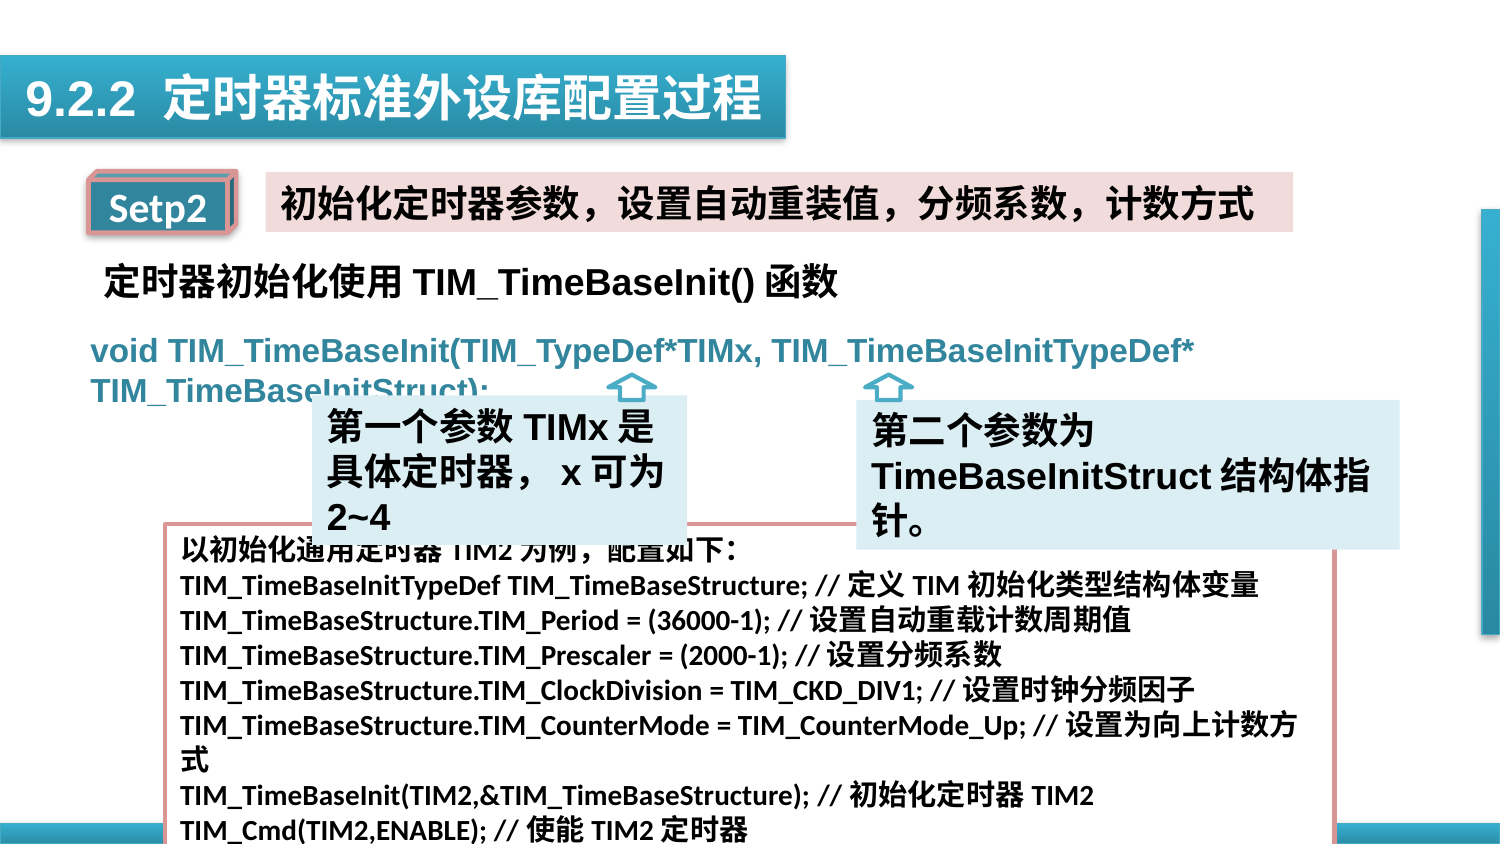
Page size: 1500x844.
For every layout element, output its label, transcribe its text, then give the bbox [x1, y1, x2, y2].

text_box 第二个参数为TimeBaseInitStruct结构体指针。 [856, 399, 1400, 550]
text_box Setp2 [88, 171, 237, 233]
text_box [0, 55, 786, 139]
text_box 定时器初始化使用TIM_TimeBaseInit()函数 [88, 250, 911, 311]
text_box 初始化定时器参数，设置自动重装值，分频系数，计数方式 [265, 172, 1294, 232]
text_box 9.2.2 定时器标准外设库配置过程 [10, 59, 778, 134]
text_box void TIM_TimeBaseInit(TIM_TypeDef*TIMx, TIM_TimeBaseInitTypeDef* TIM_TimeBaseInitStruct); [75, 321, 1463, 417]
text_box 第一个参数TIMx是具体定时器，x可为2~4 [312, 395, 688, 545]
text_box [863, 372, 915, 403]
text_box [606, 372, 658, 403]
text_box 以初始化通用定时器TIM2为例，配置如下： TIM_TimeBaseInitTypeDef TIM_TimeBaseStructure; //定义TIM初始化类型结构体变量 TIM_TimeBaseStructure.TIM_Period = (36000-1); //设置自动重载计数周期值 TIM_TimeBaseStructure.TIM_Prescaler = (2000-1); //设置分频系数 TIM_TimeBaseStructure.TIM_ClockDivision = TIM_CKD_DIV1; //设置时钟分频因子 TIM_TimeBaseStructure.TIM_CounterMode = TIM_CounterMode_Up; //设置为向上计数方式 TIM_TimeBaseInit(TIM2,&TIM_TimeBaseStructure); //初始化定时器TIM2 TIM_Cmd(TIM2,ENABLE); //使能TIM2定时器 [163, 522, 1337, 844]
